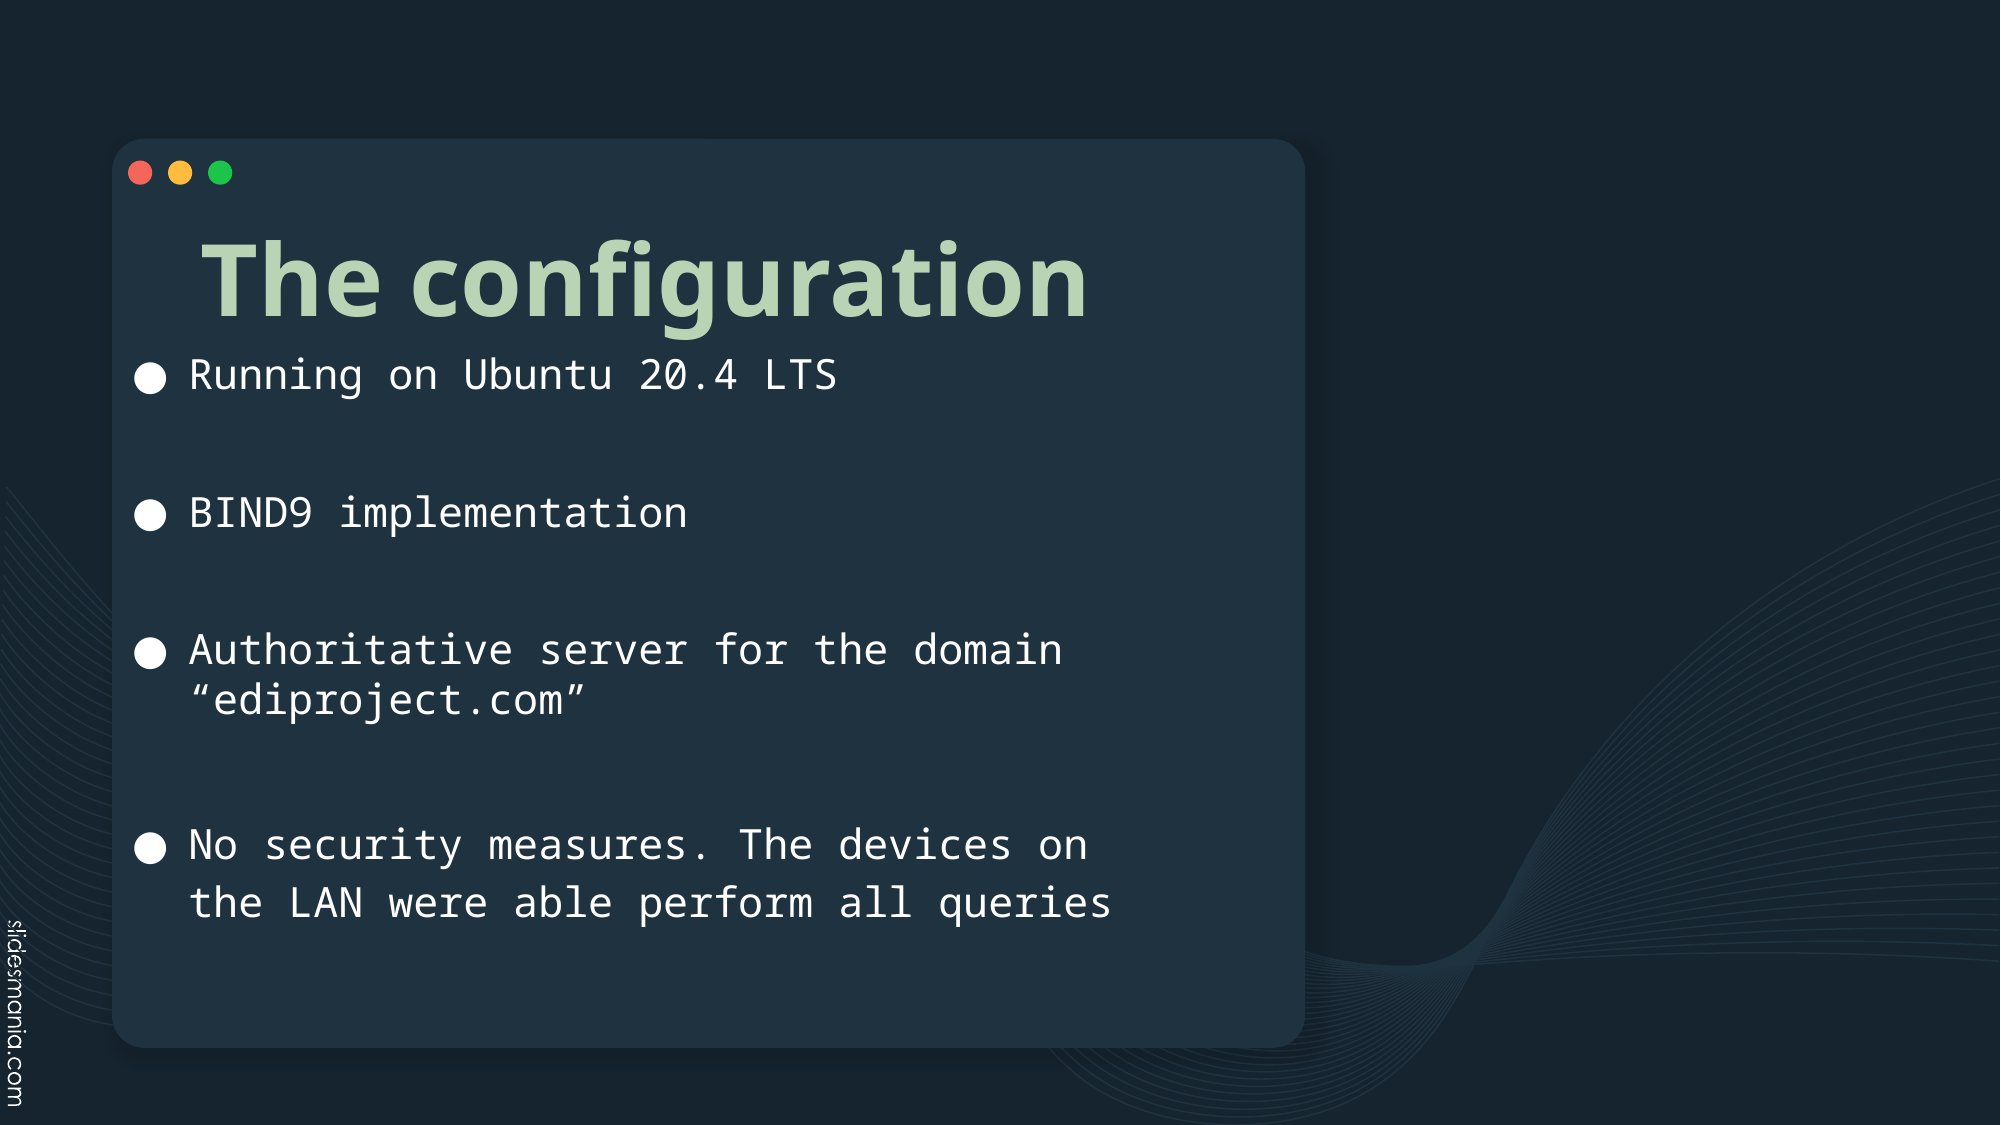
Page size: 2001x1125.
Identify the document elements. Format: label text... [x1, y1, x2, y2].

title The configuration [0, 196, 1423, 322]
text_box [127, 160, 233, 185]
text_box [112, 322, 1306, 1048]
text_box [112, 138, 1306, 196]
text_box Running on Ubuntu 20.4 LTS BIND9 implementation Authoritative server for the domain “ediproject.com” No security measures. The devices on the LAN were able perform all queries [112, 327, 1181, 1026]
